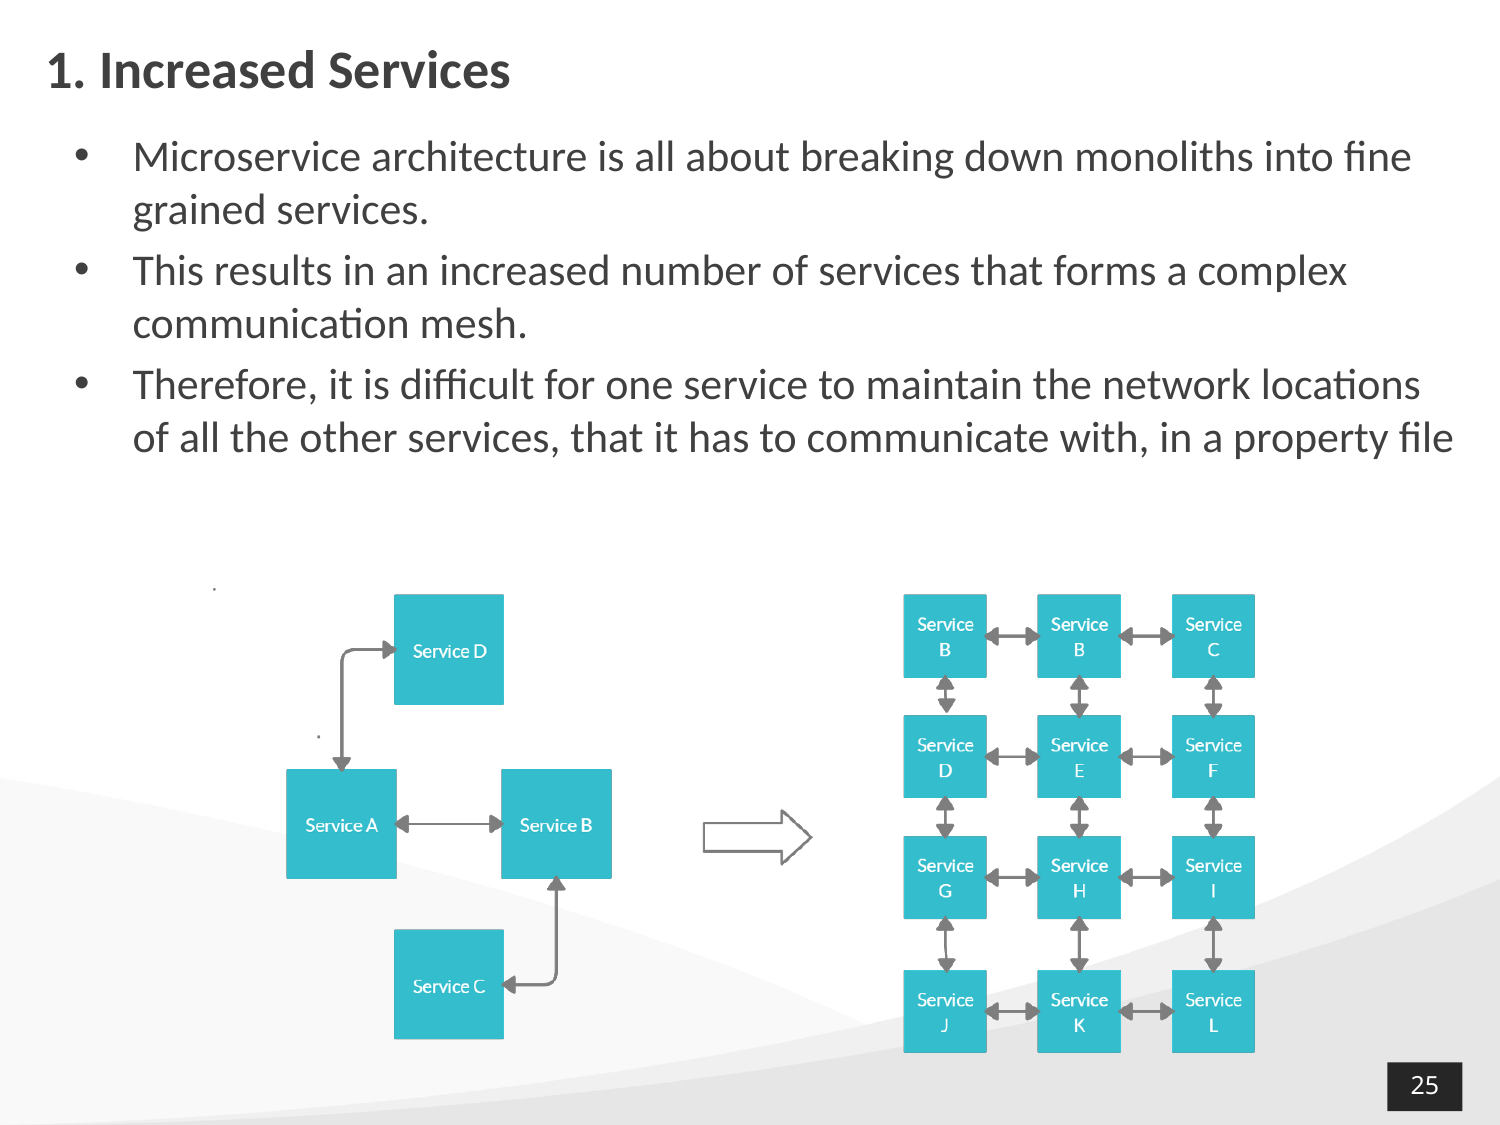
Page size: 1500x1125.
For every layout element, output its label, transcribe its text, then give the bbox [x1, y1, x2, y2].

list Microservice architecture is all about breaking down monoliths into fine grained services. This results in an increased number of services that forms a complex communication mesh. Therefore, it is difficult for one service to maintain the network locations of all the other services, that it has to communicate with, in a property file [59, 120, 1478, 488]
title 1. Increased Services [30, 21, 1478, 113]
picture [0, 0, 1500, 1125]
